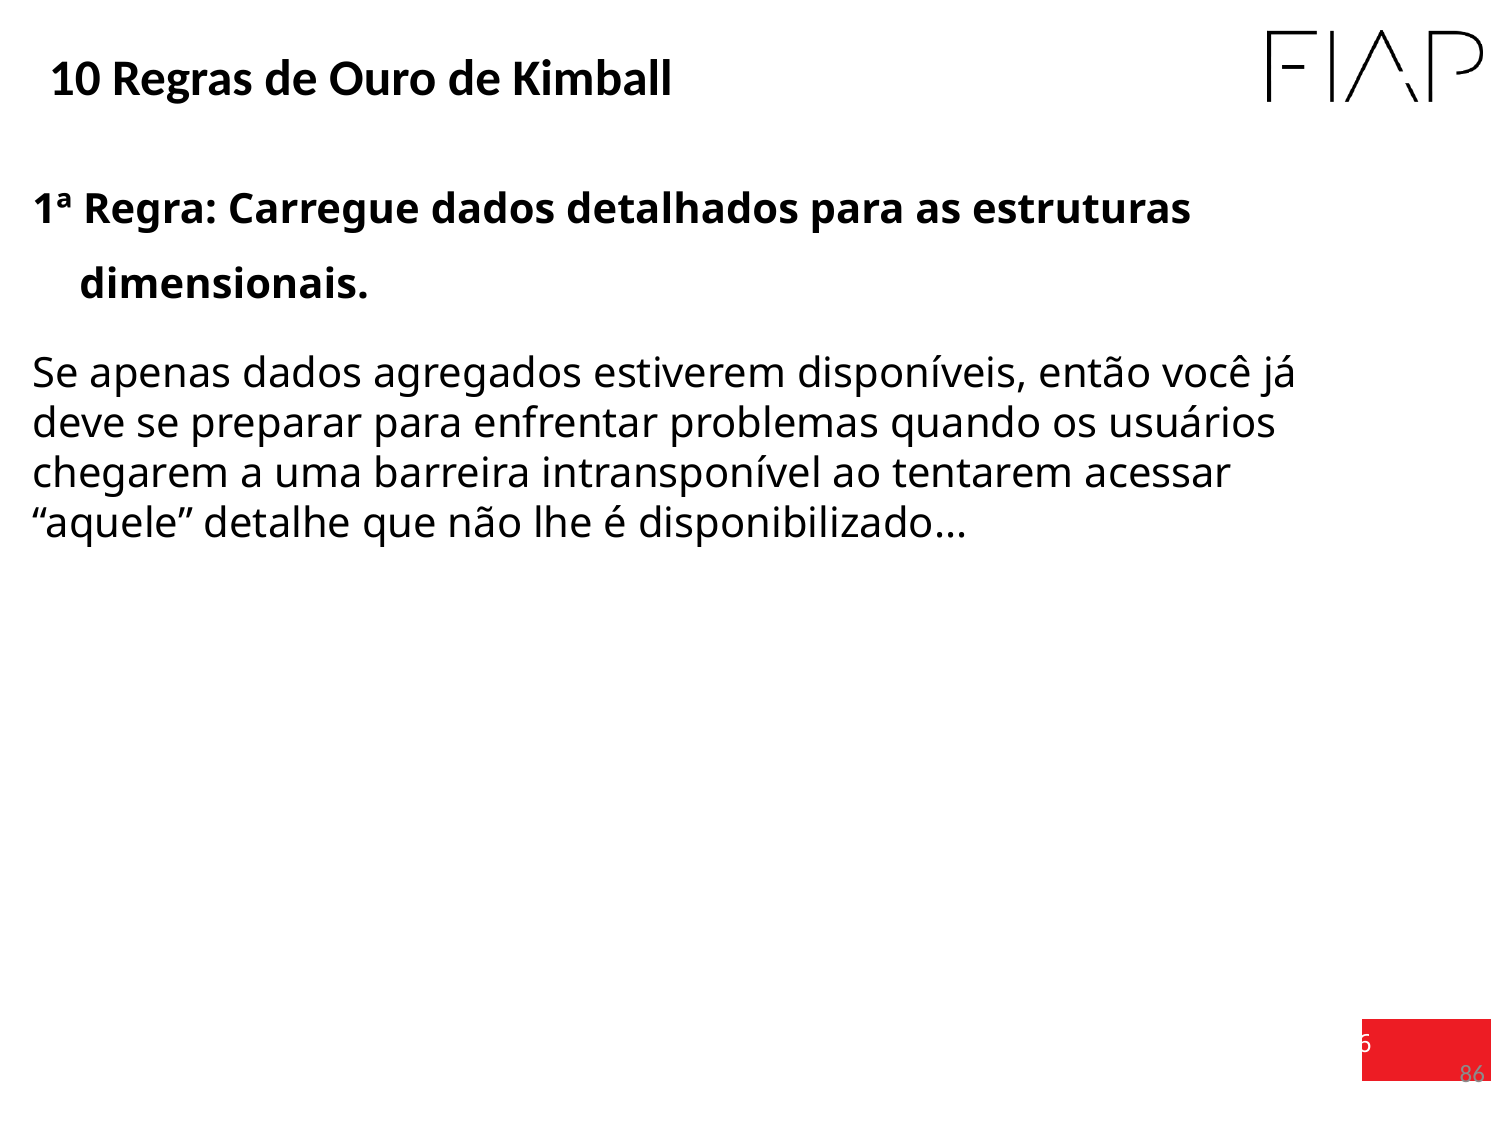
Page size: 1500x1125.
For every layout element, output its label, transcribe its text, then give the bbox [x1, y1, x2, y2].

slide_number 86 [1149, 1042, 1500, 1103]
text_box 1ª Regra: Carregue dados detalhados para as estruturas dimensionais. [17, 148, 1424, 338]
text_box Se apenas dados agregados estiverem disponíveis, então você já deve se preparar para enfrentar problemas quando os usuários chegarem a uma barreira intransponível ao tentarem acessar “aquele” detalhe que não lhe é disponibilizado... [17, 338, 1400, 787]
picture [1362, 1019, 1491, 1042]
picture [1267, 30, 1483, 102]
title 10 Regras de Ouro de Kimball [33, 37, 1384, 114]
